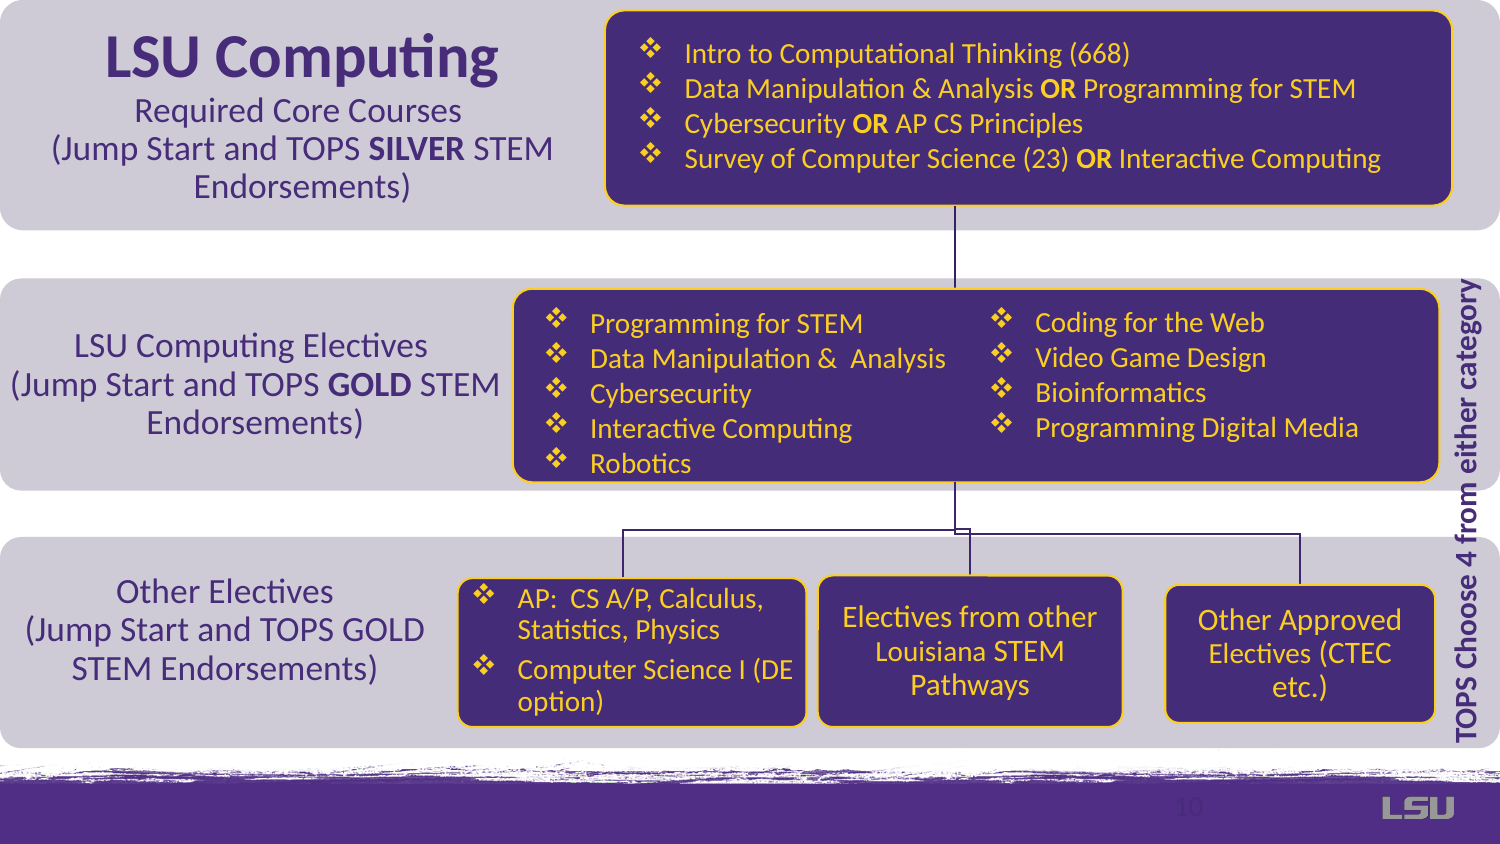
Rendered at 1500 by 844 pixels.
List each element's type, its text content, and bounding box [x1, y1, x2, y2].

slide_number 10 [1162, 782, 1500, 827]
picture [0, 749, 1500, 844]
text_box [0, 0, 1500, 749]
